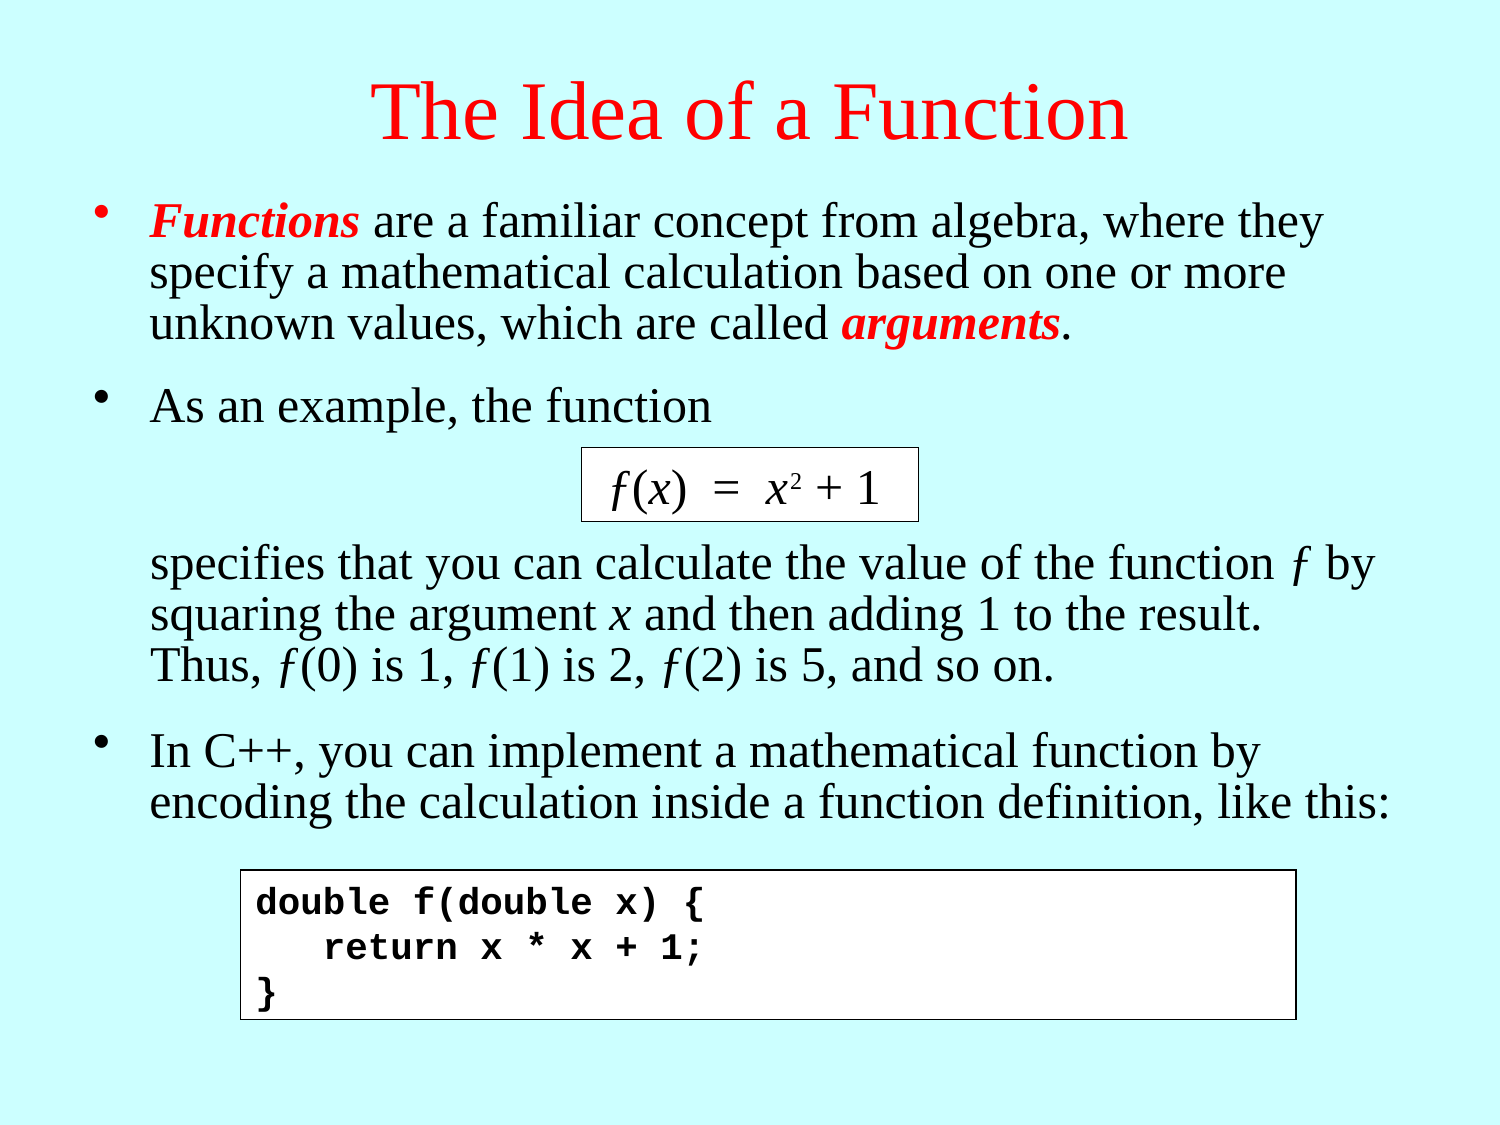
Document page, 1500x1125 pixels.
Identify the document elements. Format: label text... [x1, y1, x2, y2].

text_box Functions are a familiar concept from algebra, where they specify a mathematical calculation based on one or more unknown values, which are called arguments. [78, 189, 1412, 373]
title The Idea of a Function [0, 12, 1500, 201]
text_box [78, 374, 1413, 708]
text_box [78, 719, 1412, 1022]
